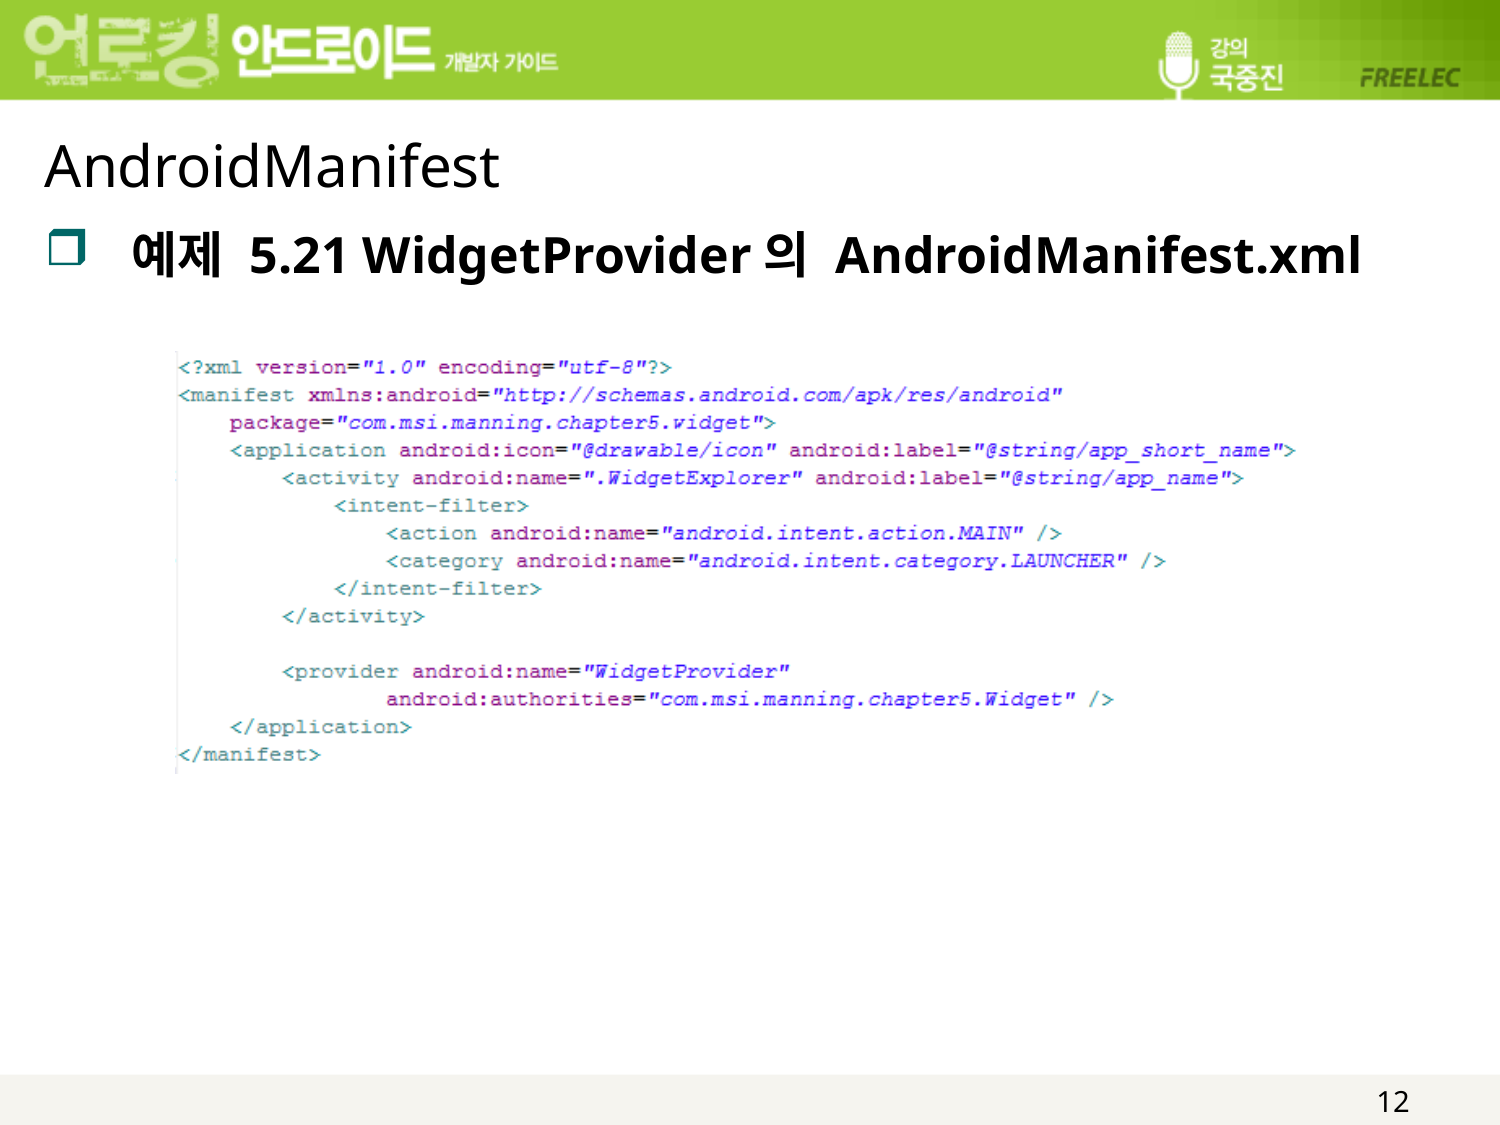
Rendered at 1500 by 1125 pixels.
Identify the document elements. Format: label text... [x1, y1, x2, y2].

slide_number 12 [1074, 1075, 1426, 1121]
title AndroidManifest [29, 128, 1460, 200]
picture [0, 0, 1500, 1074]
list 예제 5.21 WidgetProvider의 AndroidManifest.xml [29, 215, 1448, 1067]
